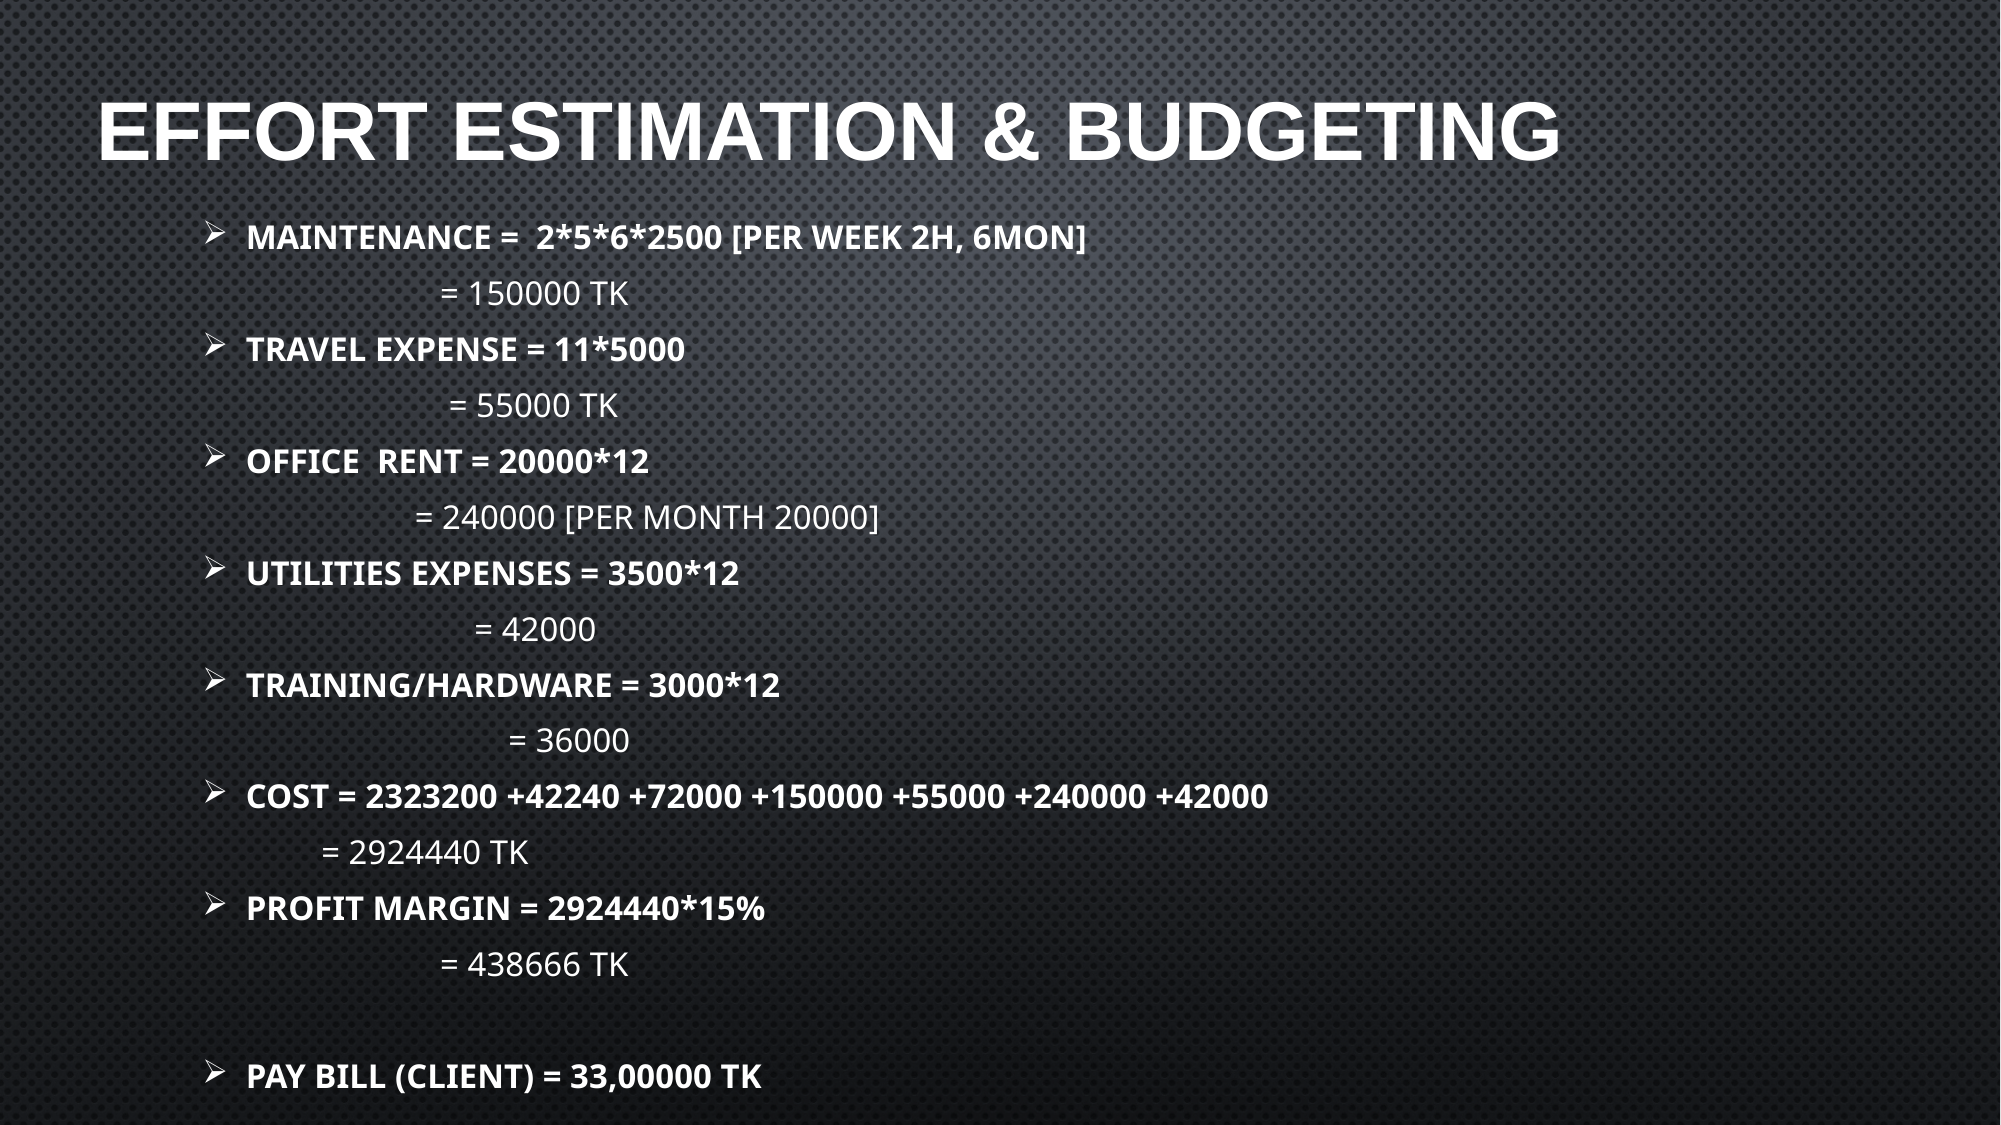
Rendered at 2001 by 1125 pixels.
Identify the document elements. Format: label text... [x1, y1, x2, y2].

list Maintenance = 2*5*6*2500 [per week 2h, 6mon] = 150000 tk Travel Expense = 11*5000 = 55000 tk Office Rent = 20000*12 = 240000 [per month 20000] Utilities Expenses = 3500*12 = 42000 Training/Hardware = 3000*12 = 36000 Cost = 2323200 +42240 +72000 +150000 +55000 +240000 +42000 = 2924440 tk Profit margin = 2924440*15% = 438666 tk Pay bill (client) = 33,00000 tk [187, 206, 1813, 1106]
title EFFORT ESTIMATION & BUDGETING [81, 0, 1707, 256]
